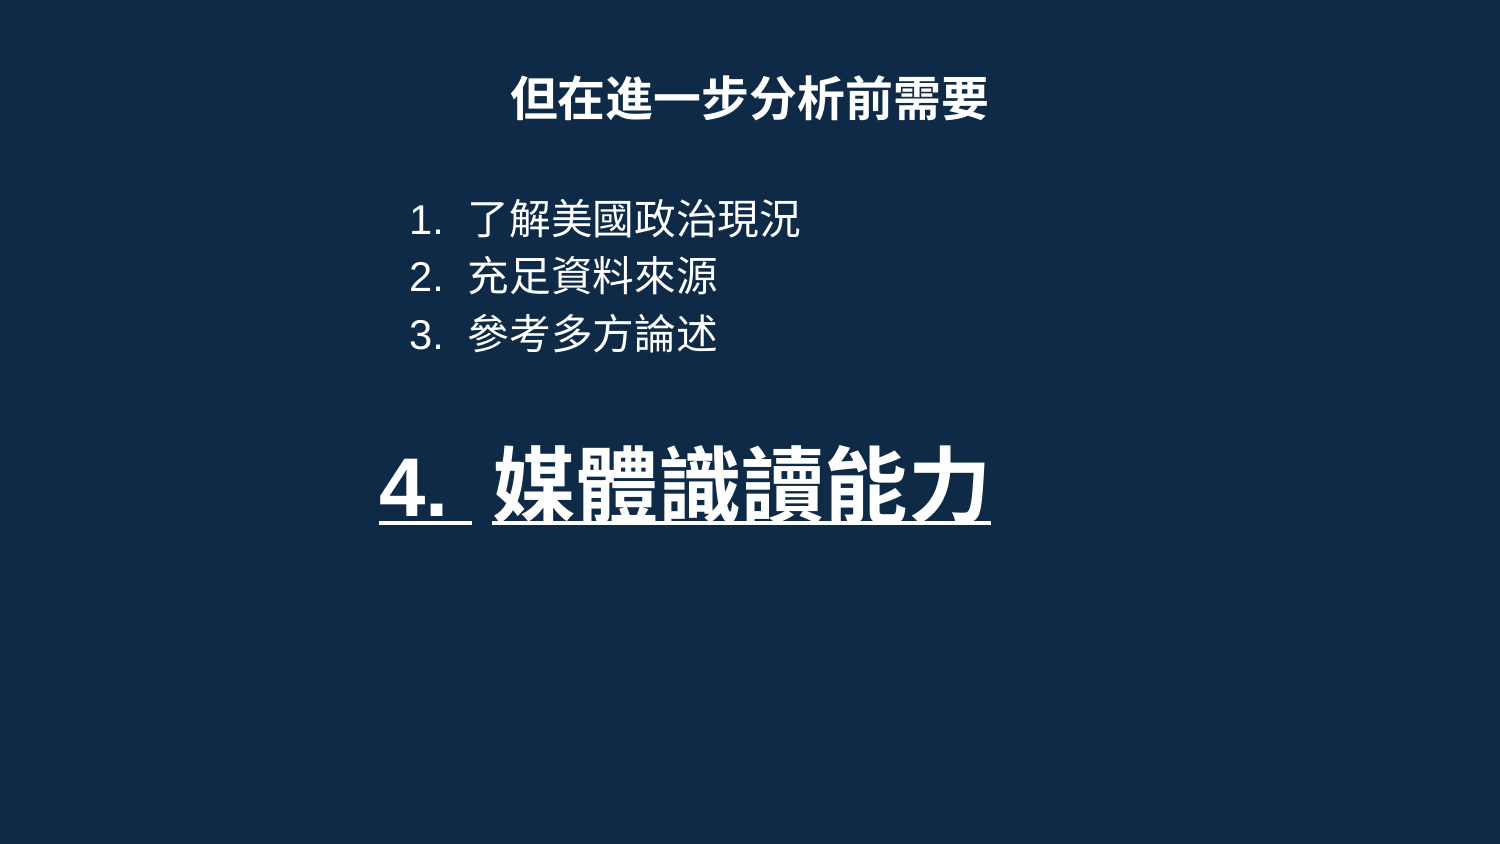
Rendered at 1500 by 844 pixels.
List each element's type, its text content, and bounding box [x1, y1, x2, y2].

text_box 但在進一步分析前需要 [171, 53, 1328, 133]
text_box 4. 媒體識讀能力 [364, 403, 1278, 611]
text_box 了解美國政治現況 充足資料來源 參考多方論述 [377, 170, 1291, 611]
